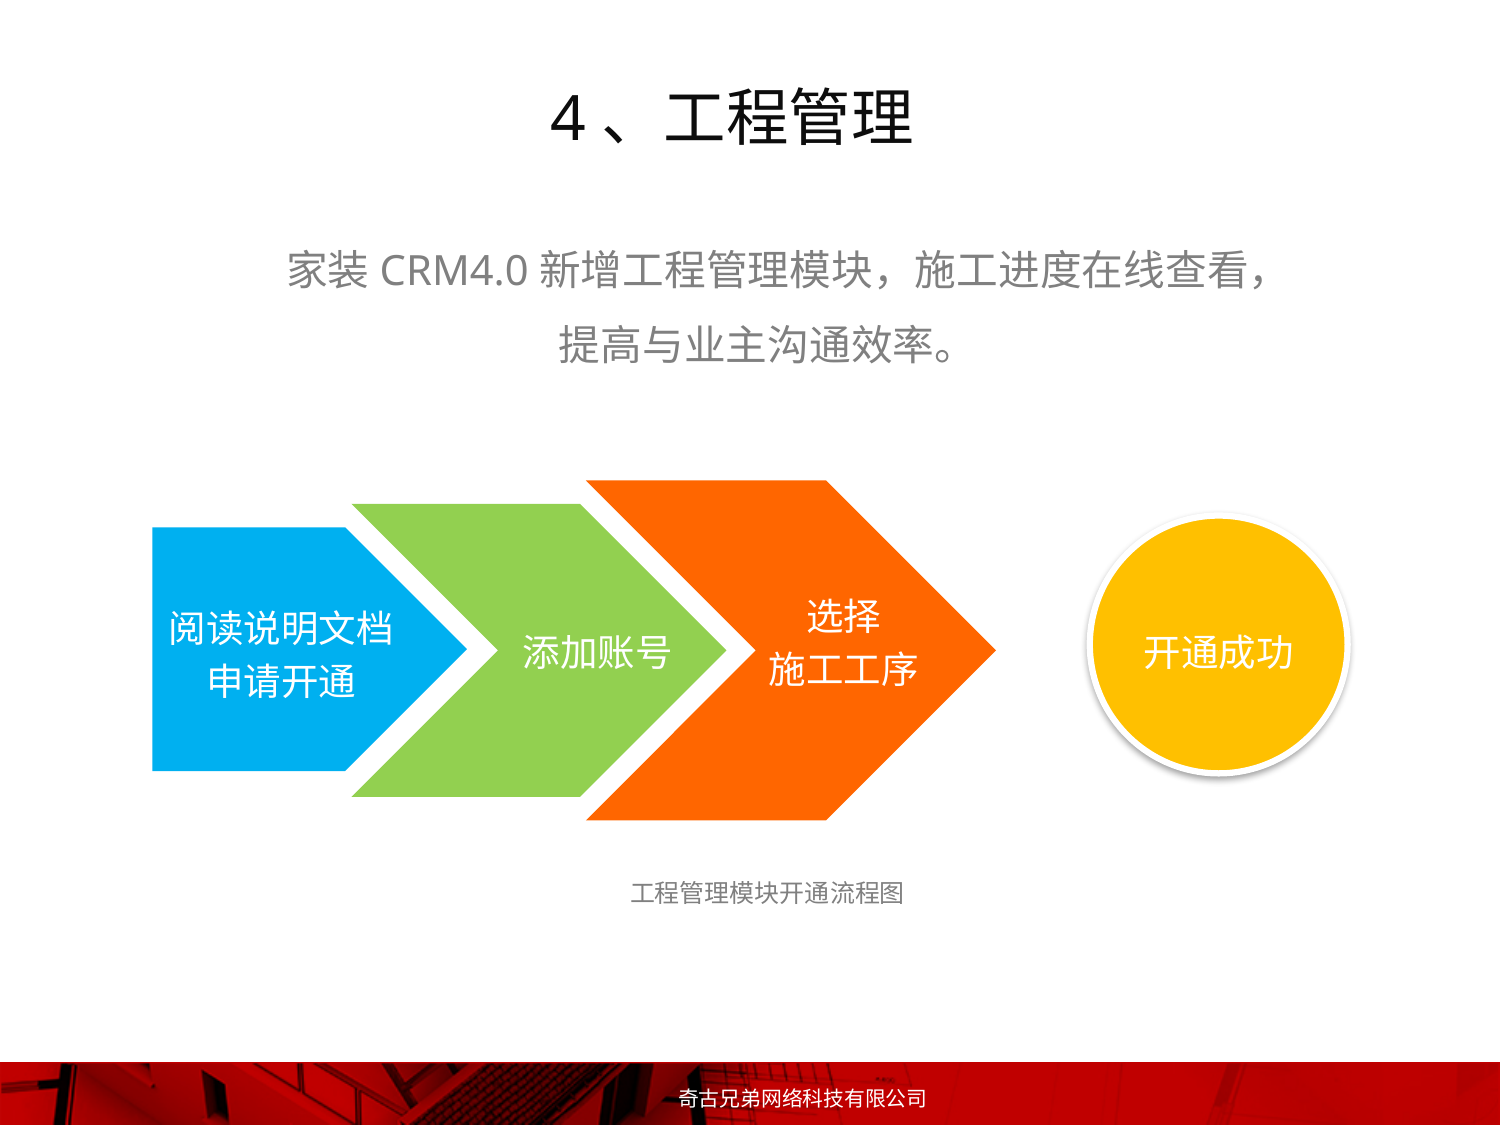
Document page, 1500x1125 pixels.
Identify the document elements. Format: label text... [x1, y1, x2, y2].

text_box [1091, 680, 1346, 777]
text_box [150, 525, 418, 597]
picture [0, 1062, 1500, 1125]
text_box [1088, 512, 1349, 621]
text_box [584, 478, 934, 585]
text_box 家装CRM4.0新增工程管理模块，施工进度在线查看，提高与业主沟通效率。 [257, 210, 1278, 387]
text_box 4、工程管理 [316, 70, 1149, 164]
text_box 工程管理模块开通流程图 [257, 855, 1278, 938]
text_box 阅读说明文档 申请开通 [105, 597, 457, 692]
text_box [349, 715, 665, 799]
text_box [584, 680, 970, 823]
text_box [349, 501, 667, 621]
text_box 选择 施工工序 [667, 585, 1020, 680]
text_box 添加账号 [421, 621, 774, 715]
text_box [150, 692, 421, 774]
text_box 开通成功 [1042, 621, 1395, 680]
